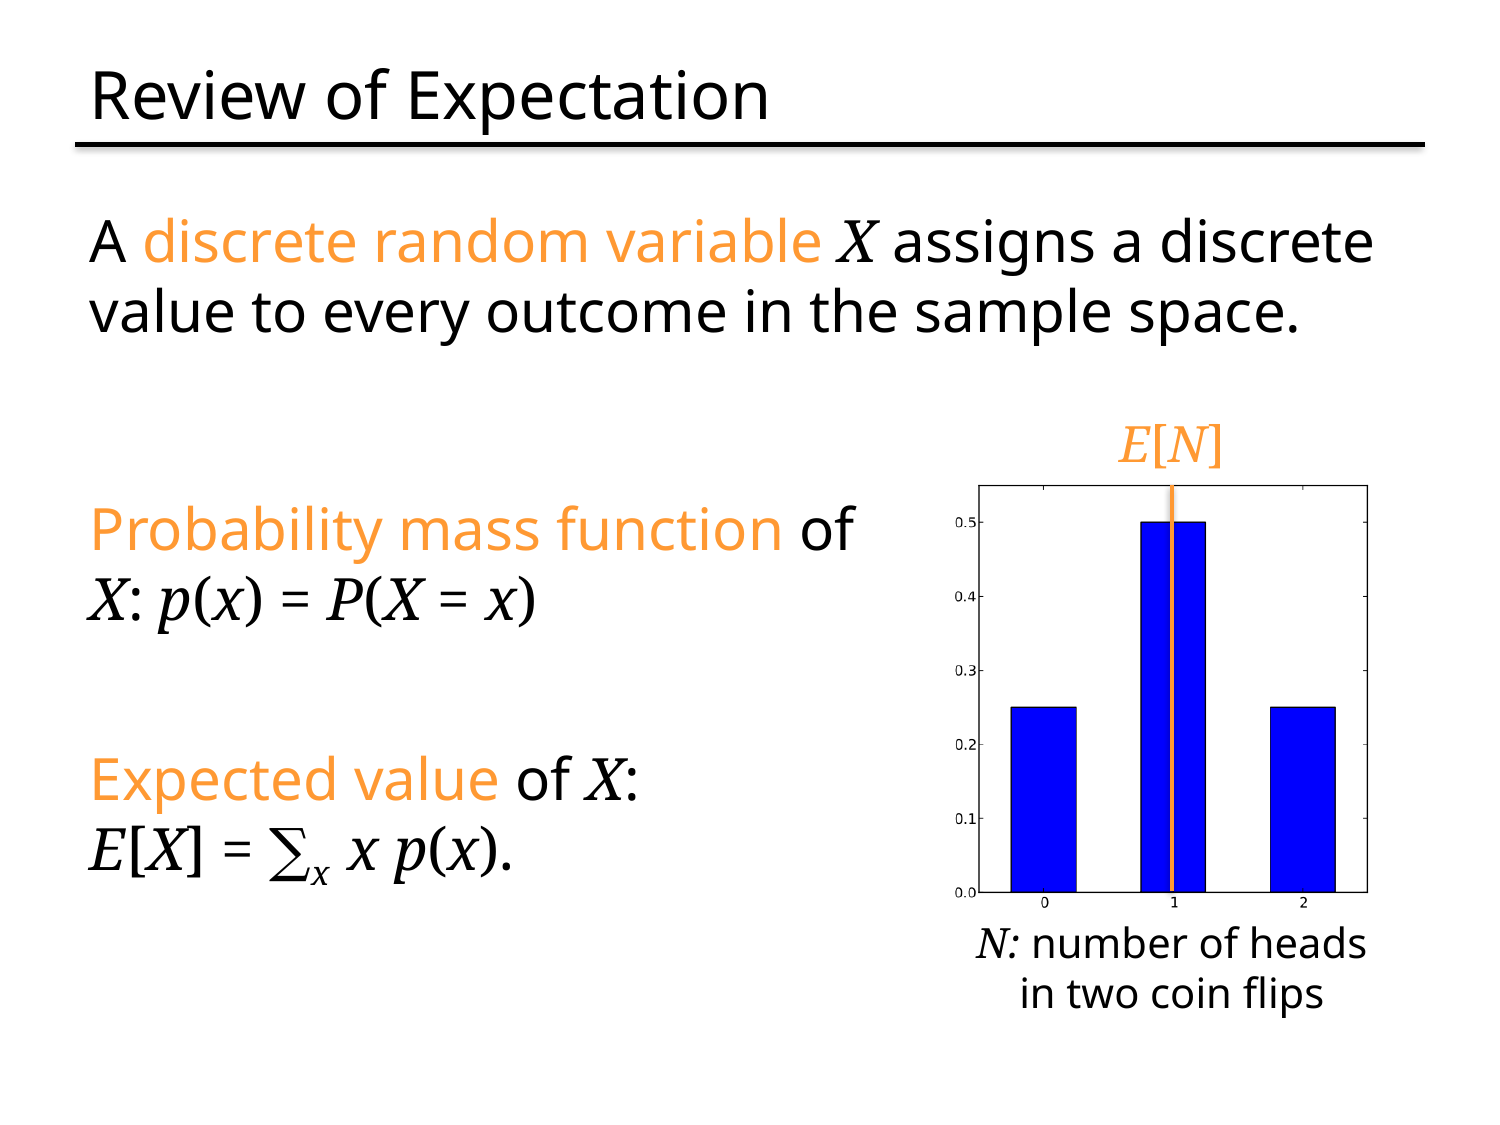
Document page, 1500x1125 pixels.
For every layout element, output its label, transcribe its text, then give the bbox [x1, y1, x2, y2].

text_box Expected value of X: E[X] = ∑x x p(x). [75, 734, 911, 900]
text_box N: number of heads in two coin flips [961, 949, 1383, 1025]
picture [916, 434, 1416, 941]
text_box Probability mass function of X: p(x) = P(X = x) [75, 485, 911, 640]
title Review of Expectation [75, 45, 1425, 145]
text_box A discrete random variable X assigns a discrete value to every outcome in the sample space. [74, 196, 1425, 352]
text_box E[N] [1104, 405, 1240, 432]
